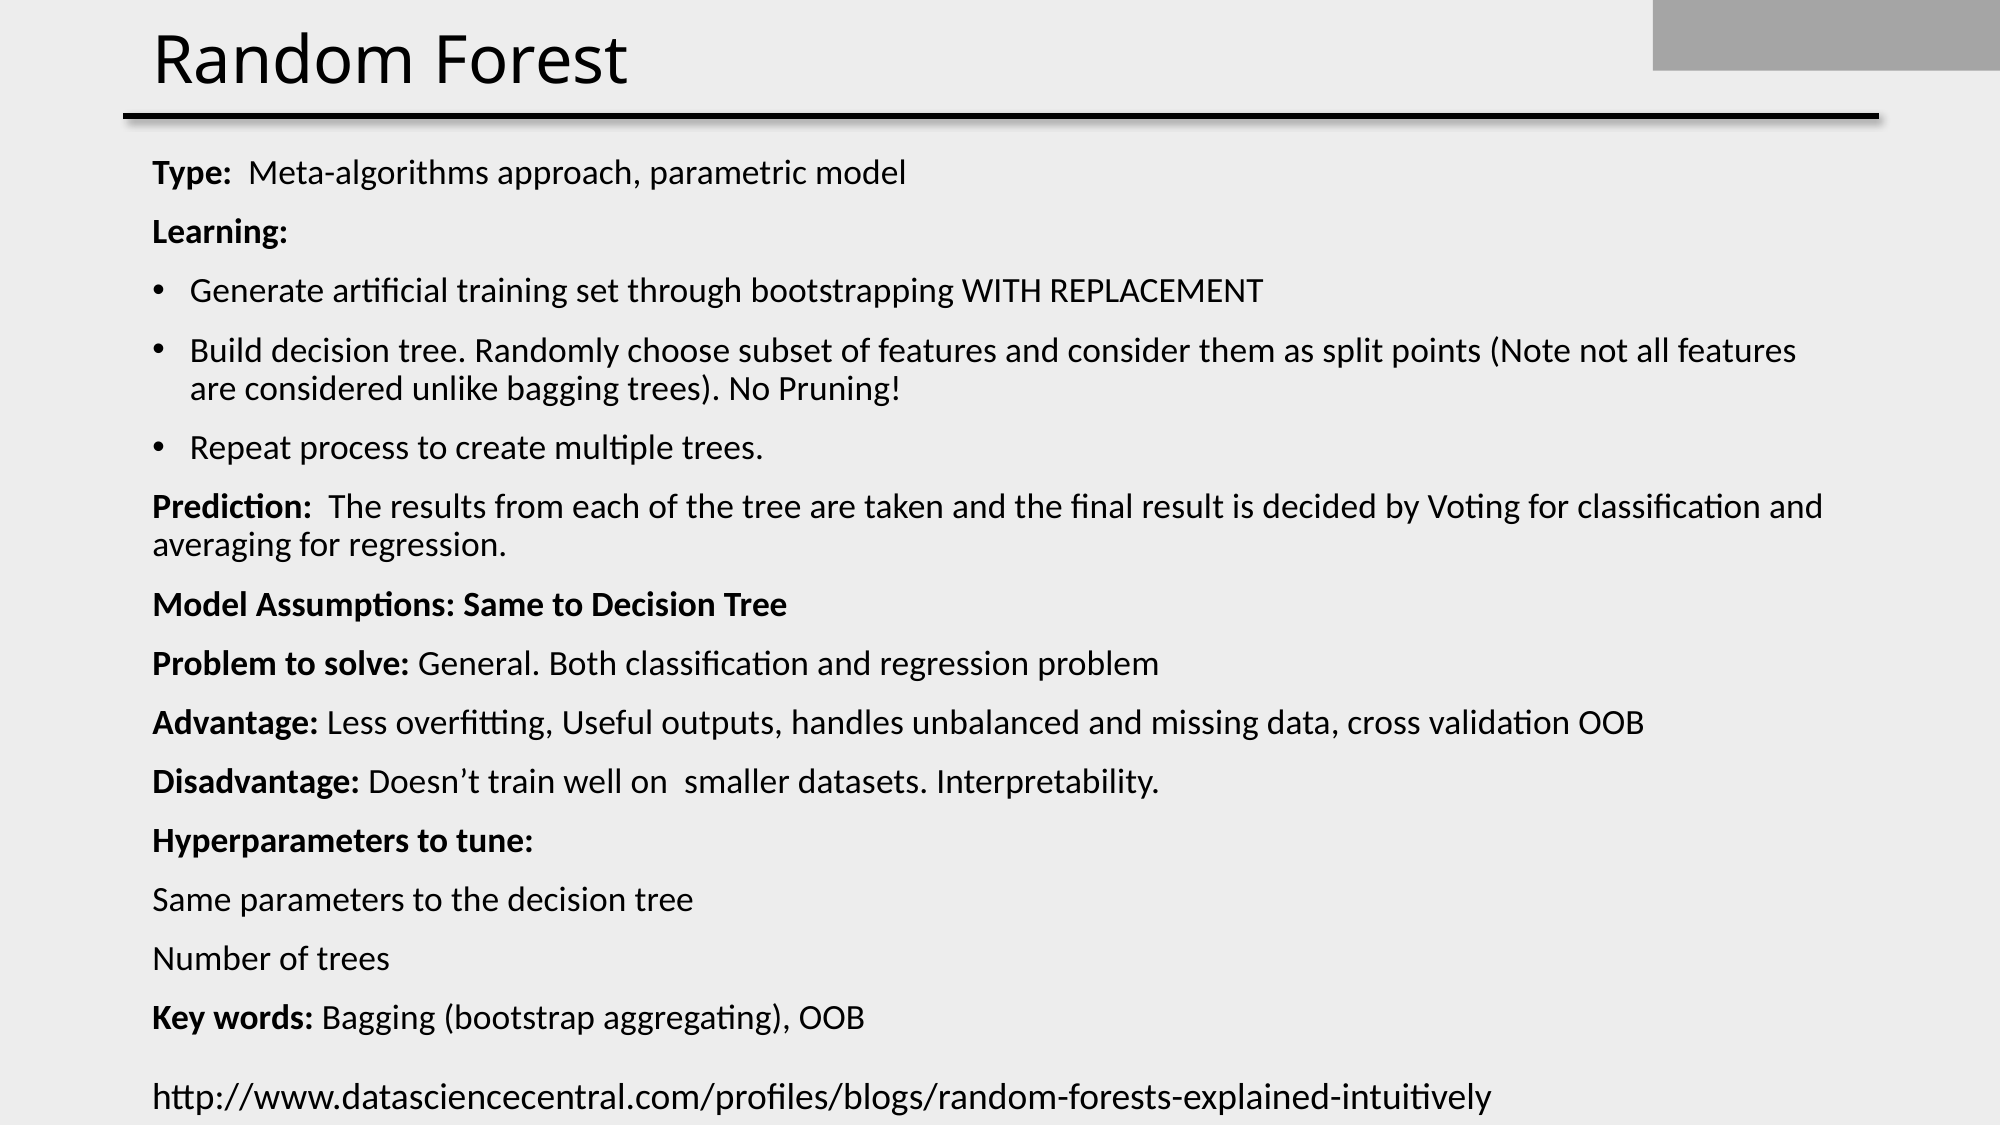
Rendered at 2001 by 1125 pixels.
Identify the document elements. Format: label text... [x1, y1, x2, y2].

text_box http://www.datasciencecentral.com/profiles/blogs/random-forests-explained-intuitively [137, 1064, 1956, 1125]
list Type: Meta-algorithms approach, parametric model Learning: Generate artificial training set through bootstrapping WITH REPLACEMENT Build decision tree. Randomly choose subset of features and consider them as split points (Note not all features are considered unlike bagging trees). No Pruning! Repeat process to create multiple trees. Prediction: The results from each of the tree are taken and the final result is decided by Voting for classification and averaging for regression. Model Assumptions: Same to Decision Tree Problem to solve: General. Both classification and regression problem Advantage: Less overfitting, Useful outputs, handles unbalanced and missing data, cross validation OOB Disadvantage: Doesn’t train well on smaller datasets. Interpretability. Hyperparameters to tune: Same parameters to the decision tree Number of trees Key words: Bagging (bootstrap aggregating), OOB [137, 146, 1863, 991]
title Random Forest [137, 11, 1863, 114]
